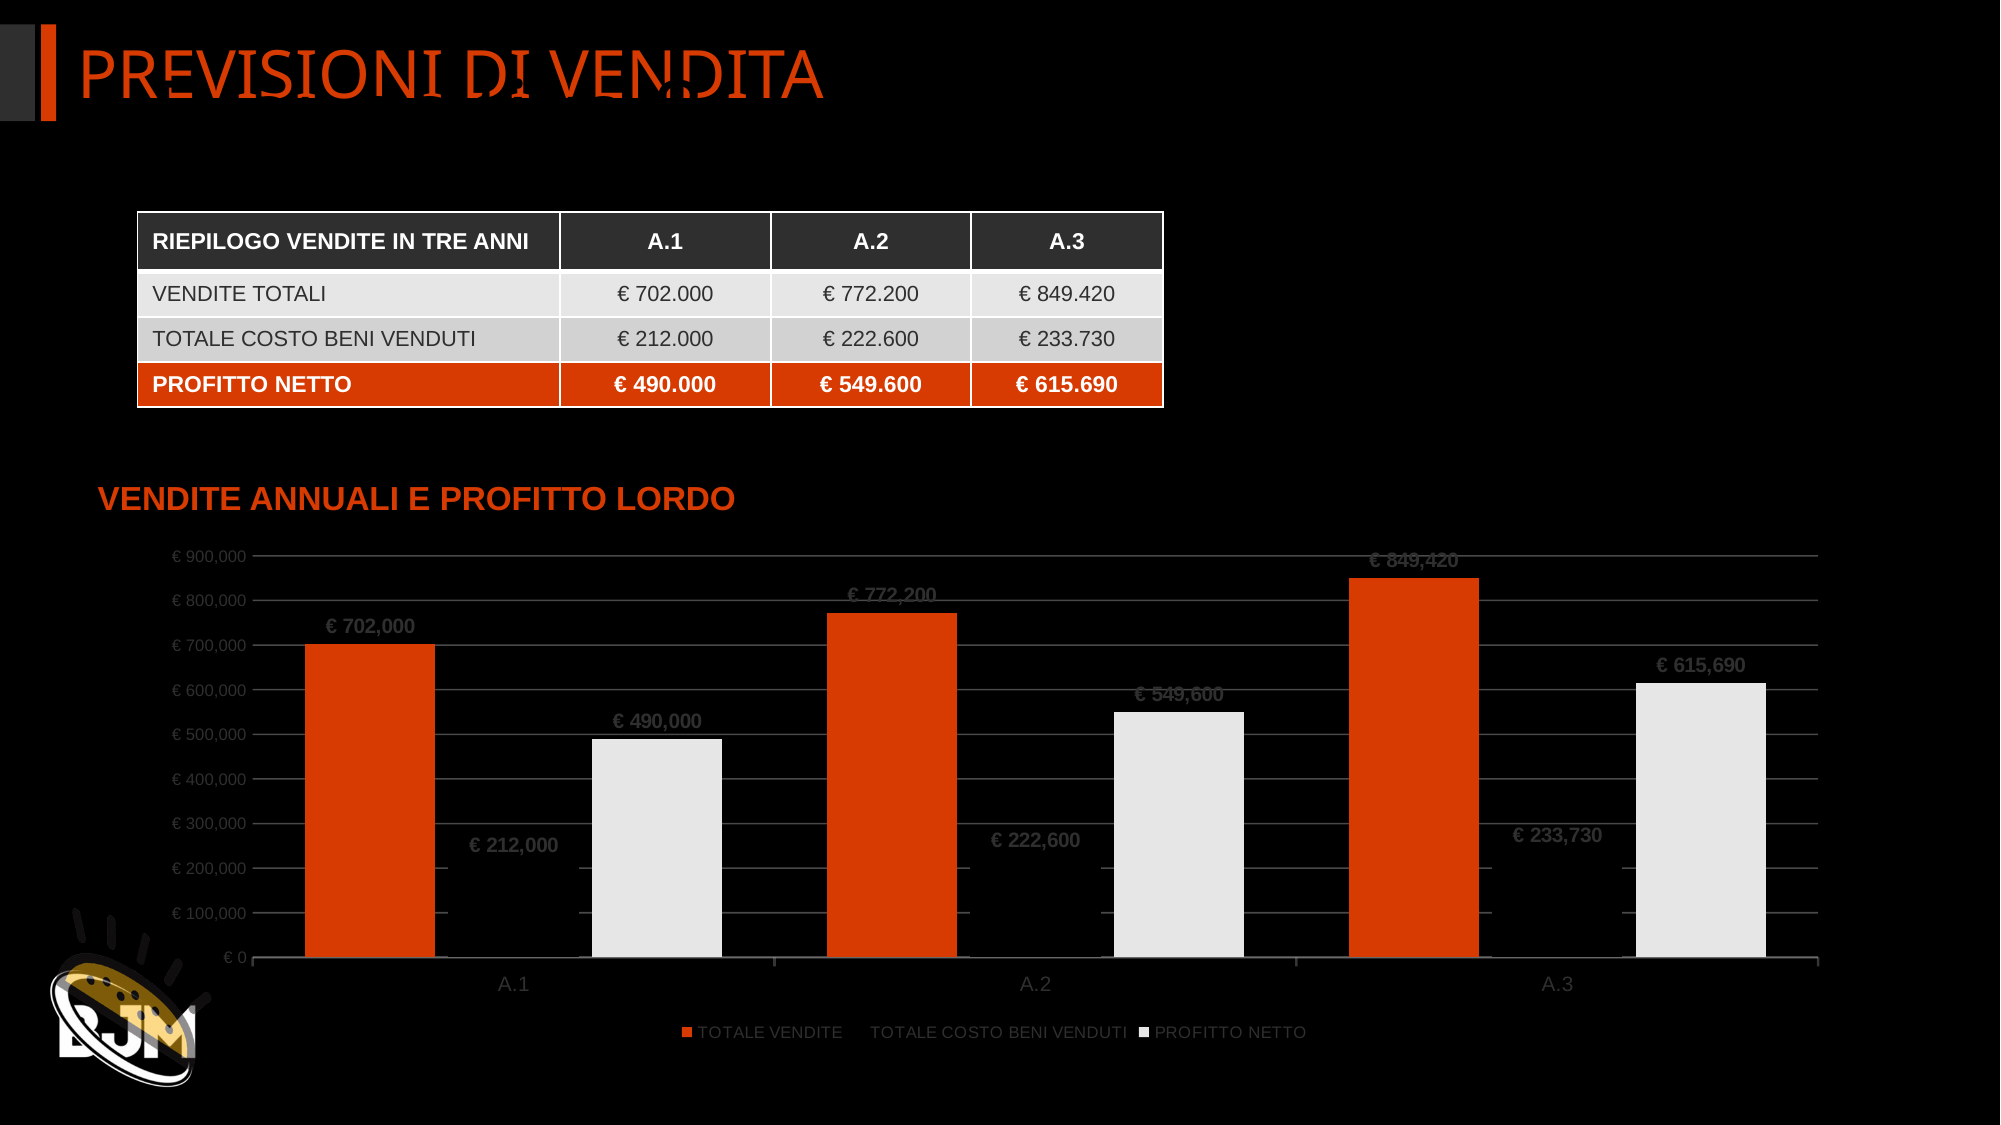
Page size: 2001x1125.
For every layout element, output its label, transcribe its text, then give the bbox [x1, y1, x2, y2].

table_cell € 702.000 [561, 278, 770, 316]
table_cell TOTALE COSTO BENI VENDUTI [138, 318, 559, 361]
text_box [0, 24, 57, 122]
table_cell PROFITTO NETTO [138, 363, 559, 406]
table_cell € 212.000 [561, 318, 770, 361]
text_box PREVISIONI DI VENDITA [62, 39, 1063, 119]
title Diapositiva 8 [137, 59, 1863, 278]
picture [0, 906, 245, 1125]
table_cell € 549.600 [772, 363, 970, 406]
table_cell € 490.000 [561, 363, 770, 406]
table_cell VENDITE TOTALI [138, 278, 559, 316]
text_box VENDITE ANNUALI E PROFITTO LORDO [82, 469, 752, 524]
table_cell € 222.600 [772, 318, 970, 361]
chart [137, 536, 1853, 1048]
table_cell € 849.420 [972, 278, 1162, 316]
table_cell € 772.200 [772, 278, 970, 316]
table_cell € 615.690 [972, 363, 1162, 406]
table_cell € 233.730 [972, 318, 1162, 361]
